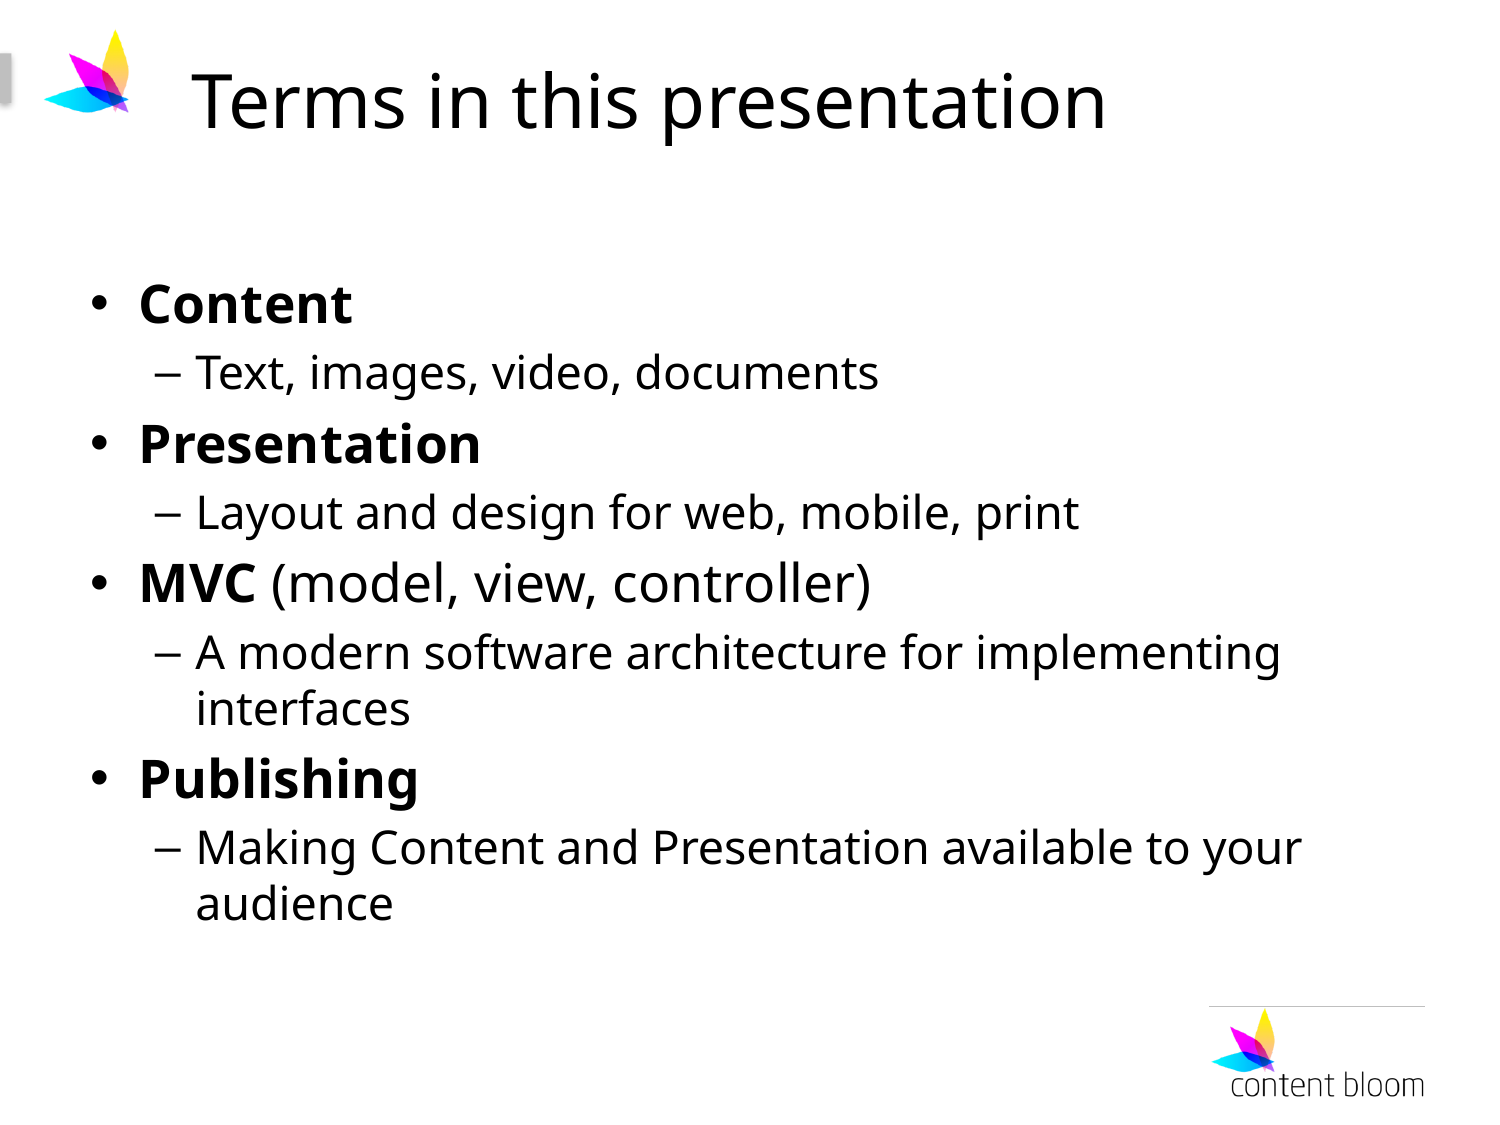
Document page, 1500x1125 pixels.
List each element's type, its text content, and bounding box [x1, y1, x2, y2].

picture [1209, 998, 1425, 1107]
title Terms in this presentation [176, 35, 1425, 162]
picture [43, 28, 129, 113]
list Content Text, images, video, documents Presentation Layout and design for web, mobile, print MVC (model, view, controller) A modern software architecture for implementing interfaces Publishing Making Content and Presentation available to your audience [75, 262, 1425, 946]
